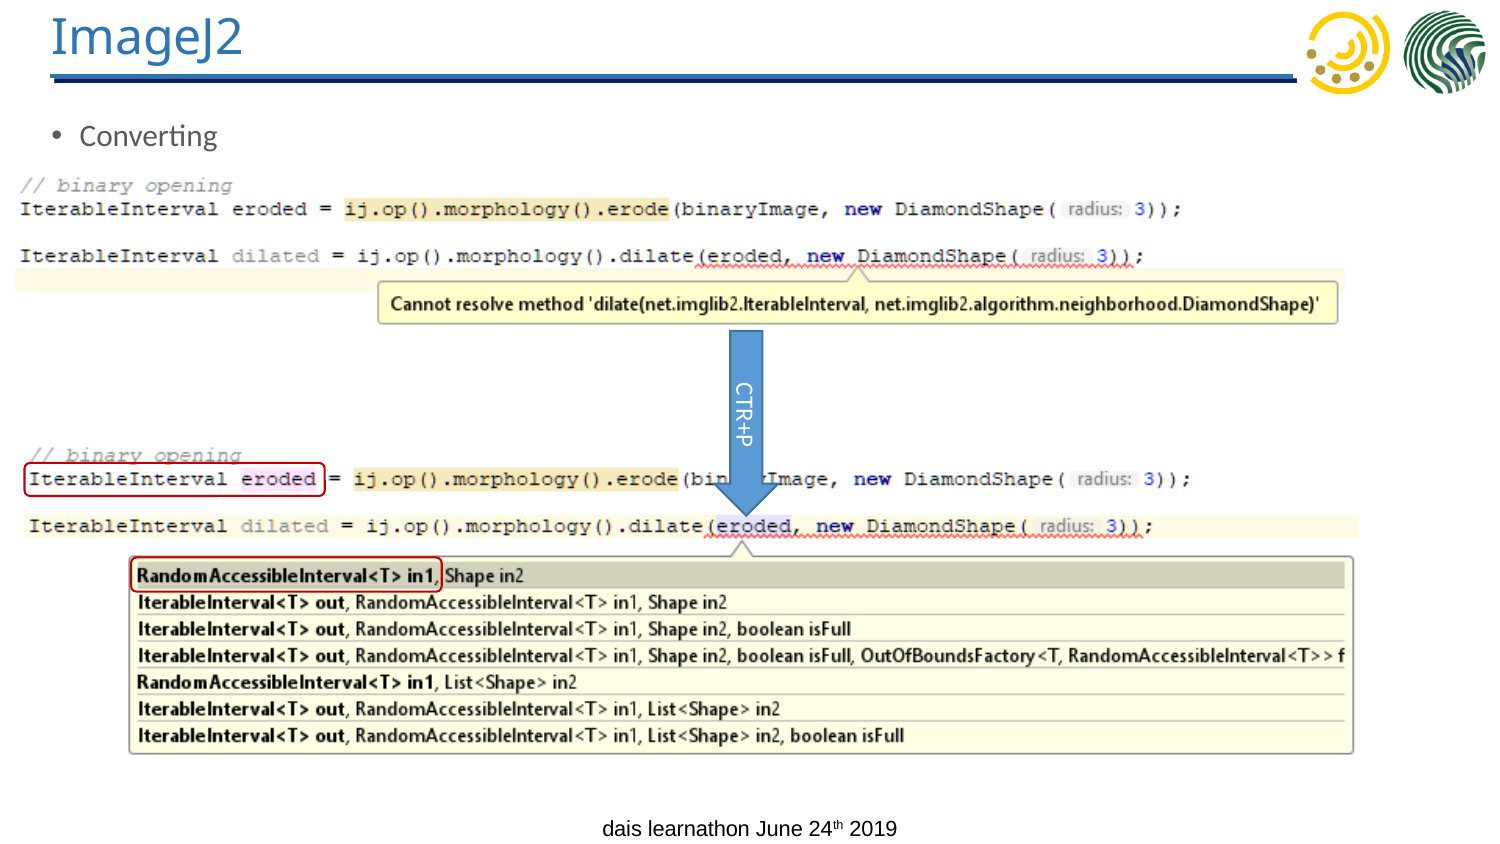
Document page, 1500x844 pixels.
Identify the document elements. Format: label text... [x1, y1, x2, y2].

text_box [24, 330, 1359, 758]
list Converting [36, 112, 1397, 760]
picture [1306, 11, 1390, 102]
picture [1403, 3, 1492, 100]
title ImageJ2 [36, 0, 1293, 77]
picture [15, 170, 1345, 331]
